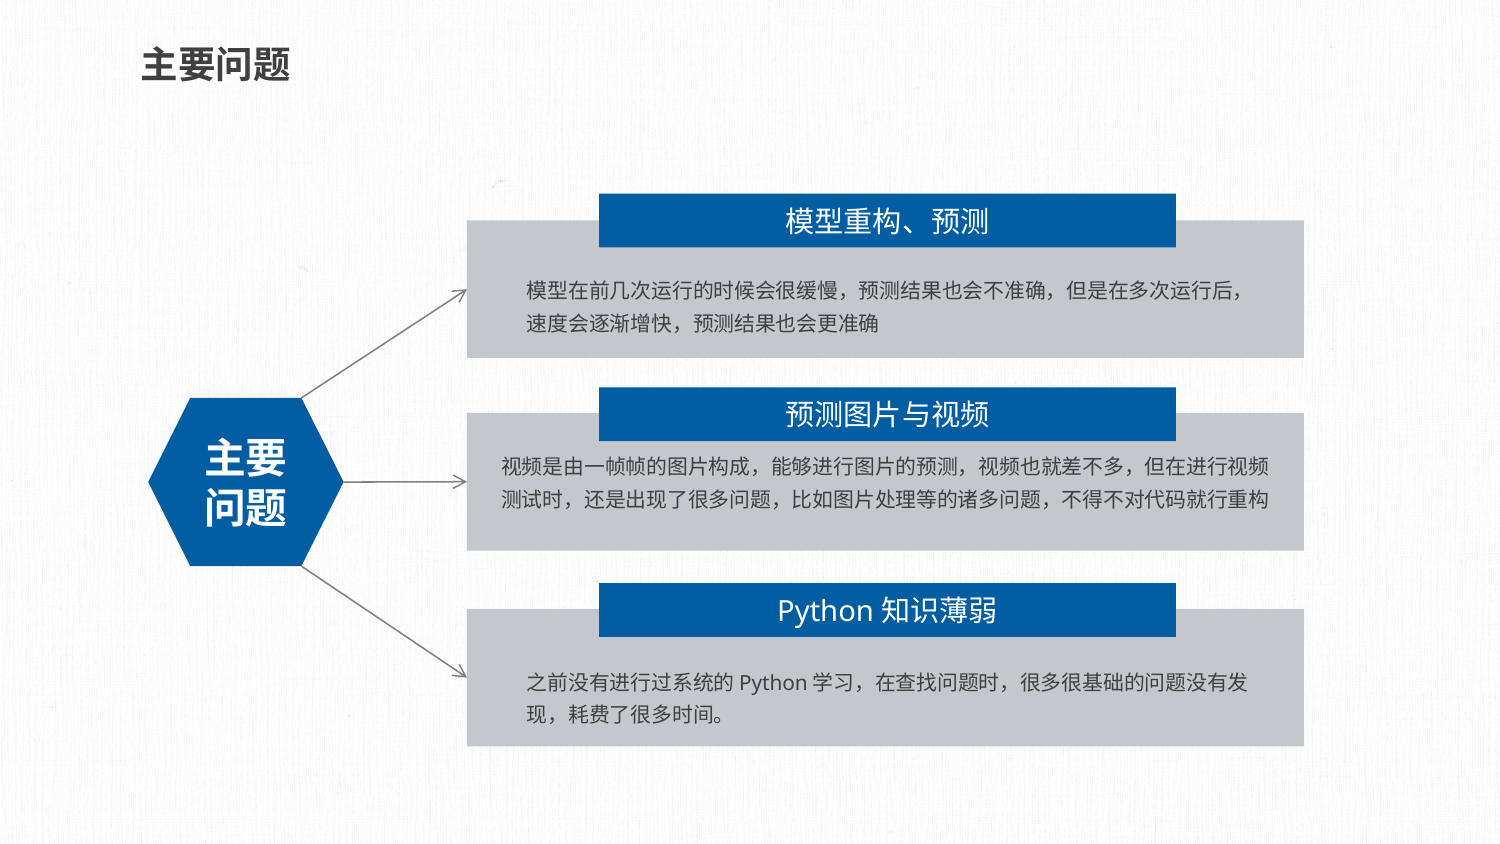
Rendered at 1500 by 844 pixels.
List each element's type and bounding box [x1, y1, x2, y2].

picture [0, 0, 1500, 844]
text_box [301, 288, 468, 399]
text_box [301, 565, 468, 678]
